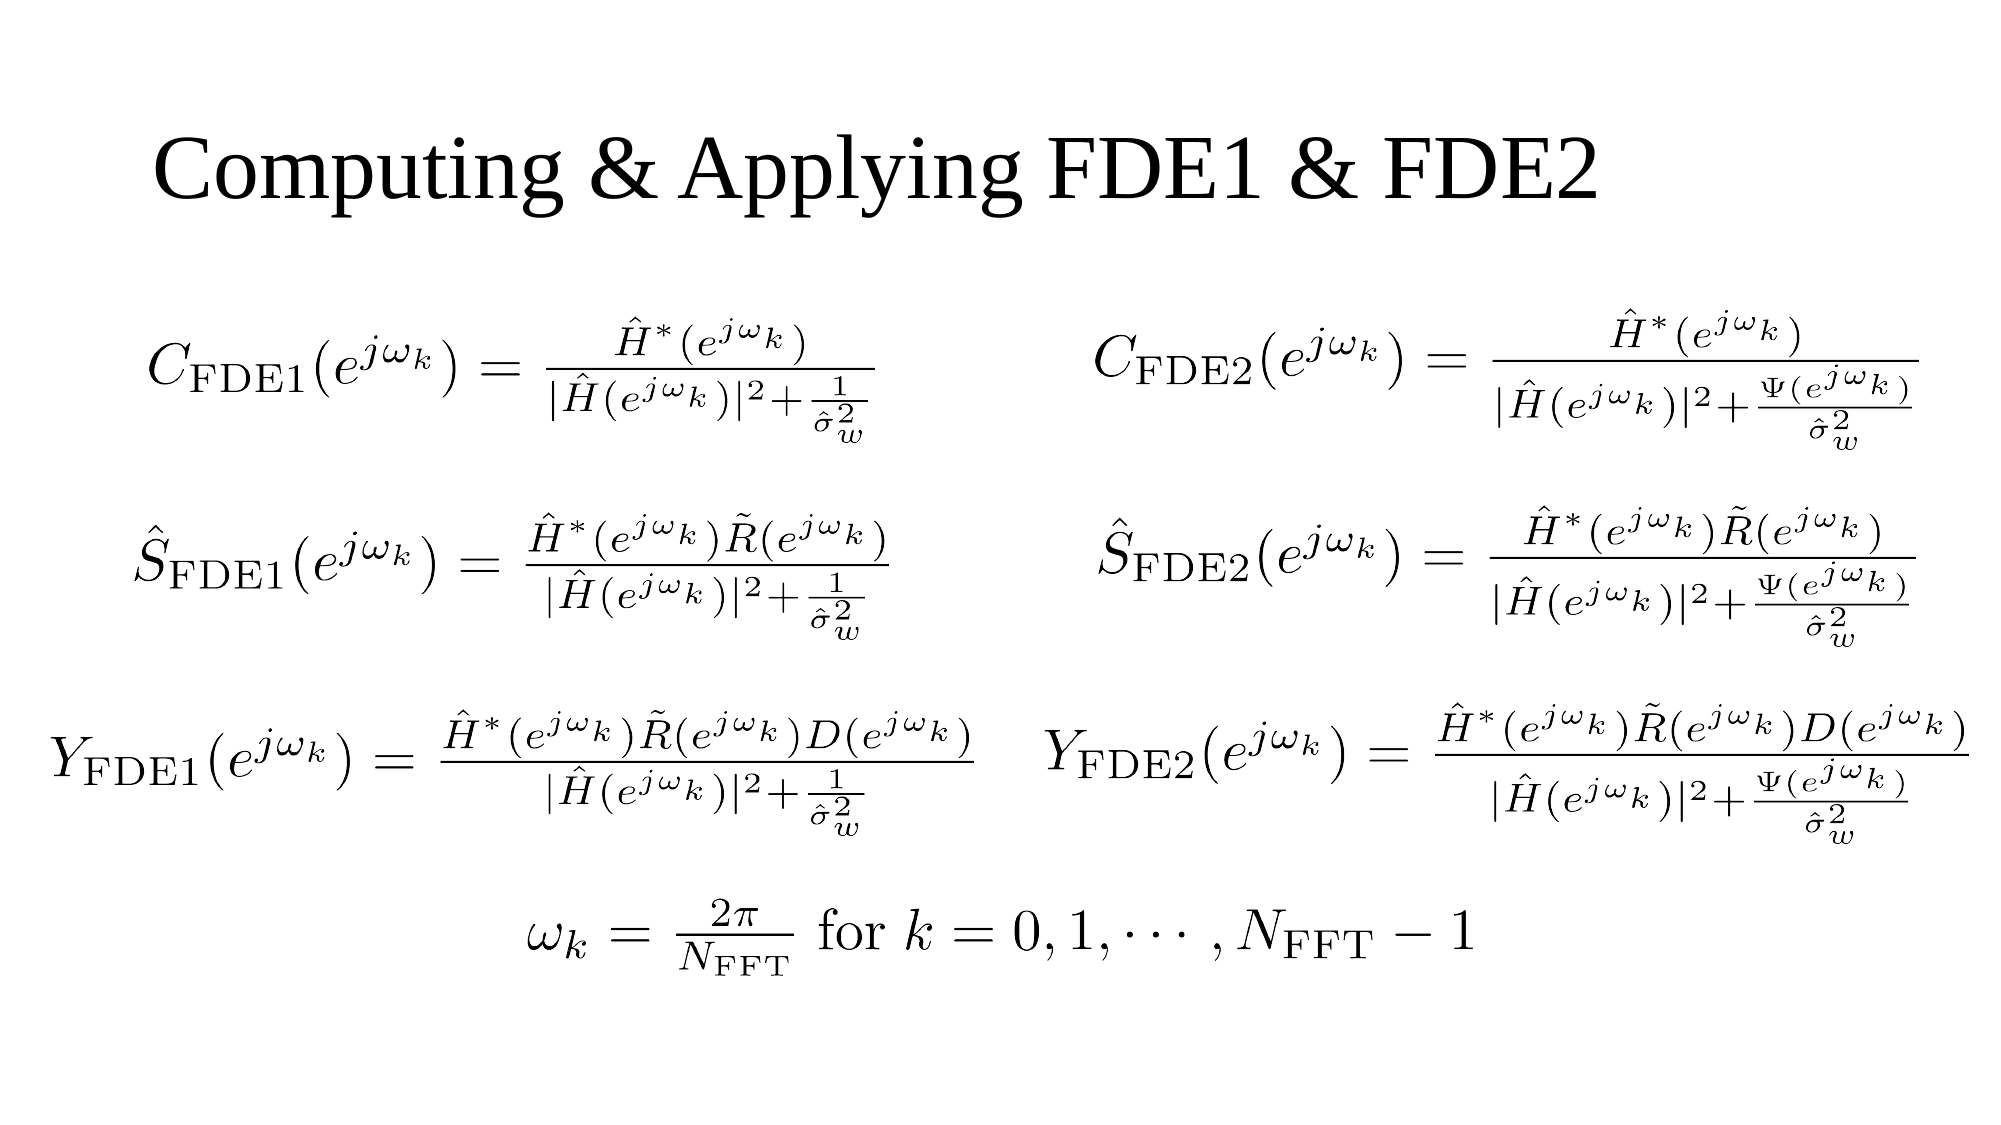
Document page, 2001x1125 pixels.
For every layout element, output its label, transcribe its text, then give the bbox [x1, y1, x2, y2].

title Computing & Applying FDE1 & FDE2 [137, 59, 1863, 278]
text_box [49, 308, 1969, 976]
